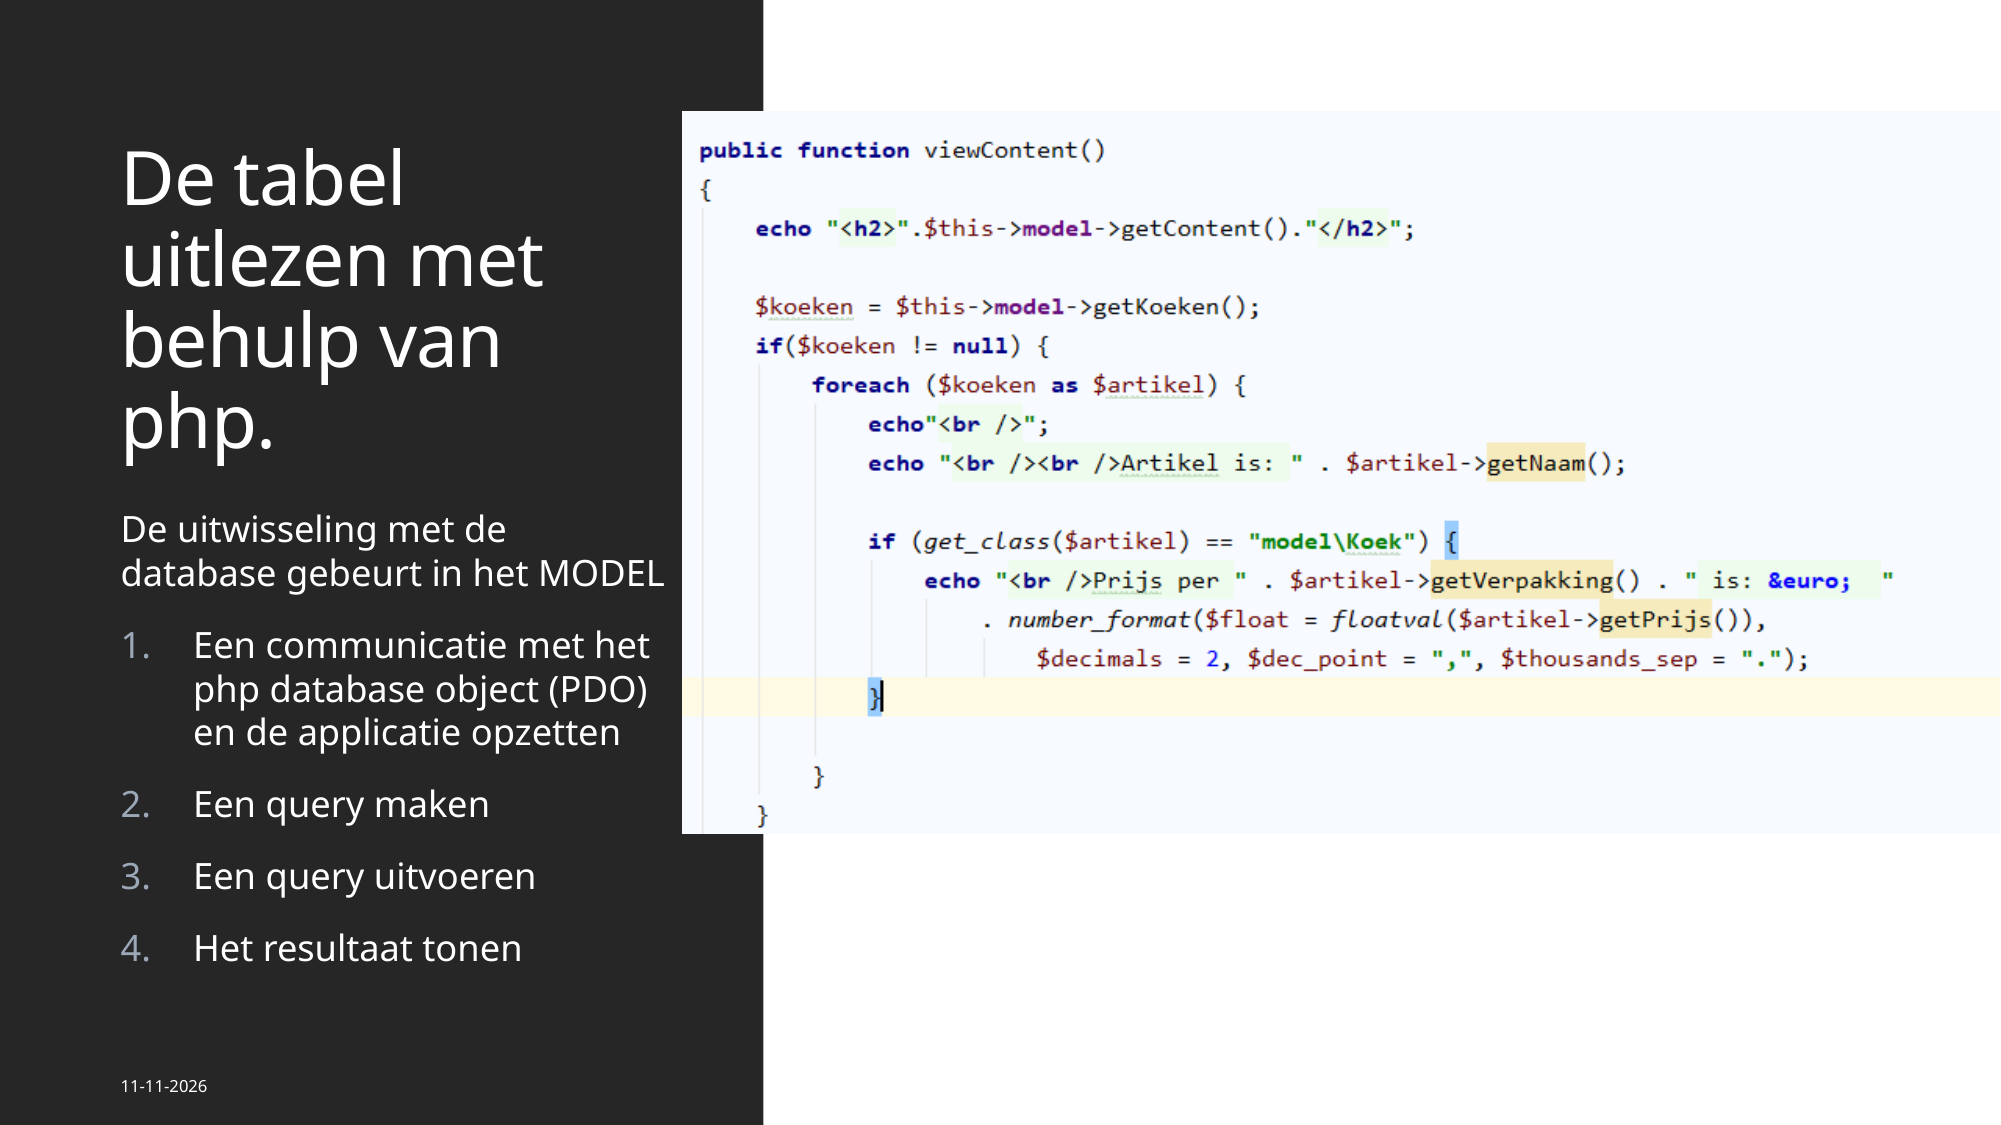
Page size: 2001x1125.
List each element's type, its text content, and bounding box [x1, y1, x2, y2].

list De uitwisseling met de database gebeurt in het MODEL Een communicatie met het php database object (PDO) en de applicatie opzetten Een query maken Een query uitvoeren Het resultaat tonen [105, 499, 683, 1002]
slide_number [105, 1057, 683, 1118]
title De tabel uitlezen met behulp van php. [105, 128, 679, 473]
picture [682, 110, 2000, 834]
